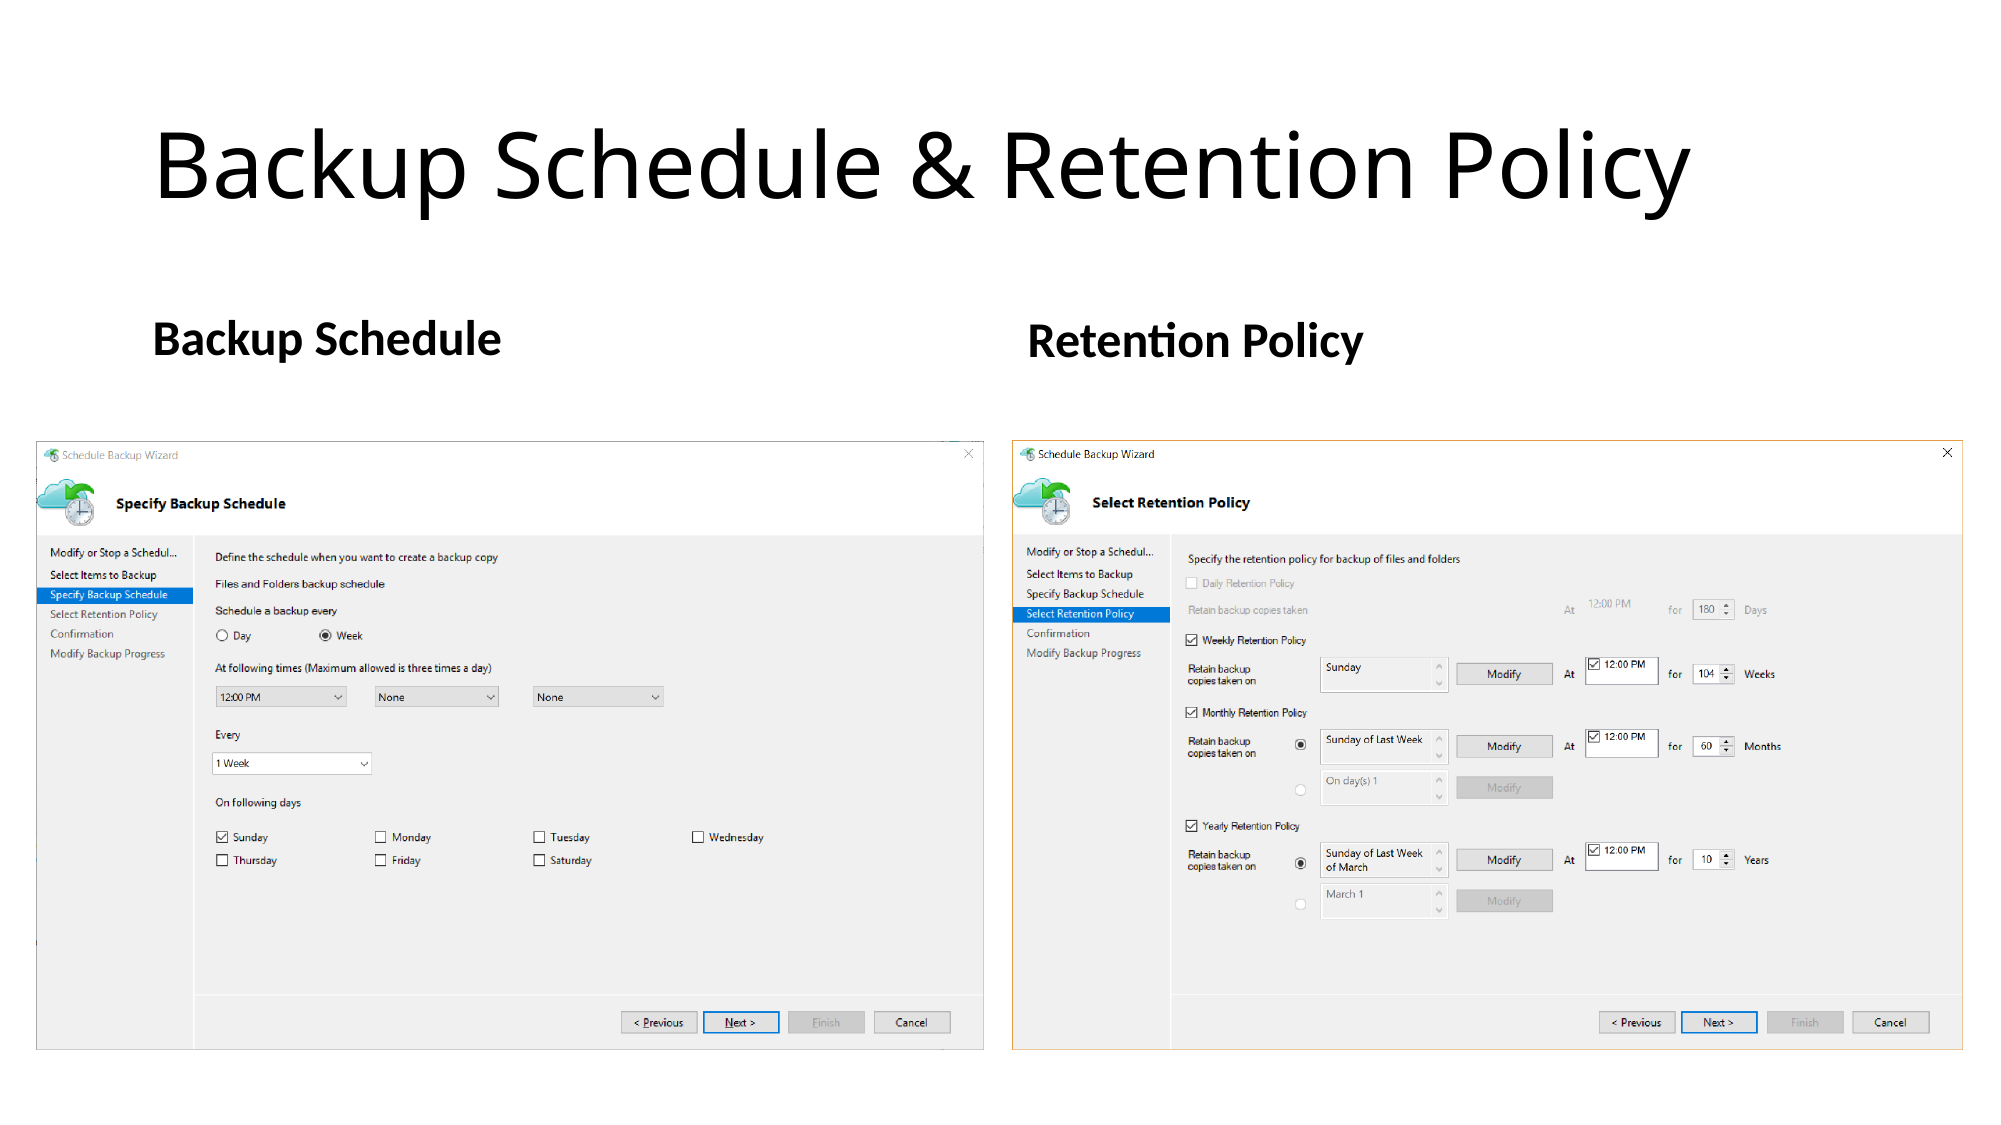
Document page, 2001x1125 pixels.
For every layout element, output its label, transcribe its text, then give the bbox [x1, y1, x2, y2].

title Backup Schedule & Retention Policy [137, 59, 1863, 278]
list Backup Schedule [137, 289, 984, 374]
list Retention Policy [1012, 289, 1863, 376]
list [1012, 440, 1963, 1050]
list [36, 441, 984, 1050]
